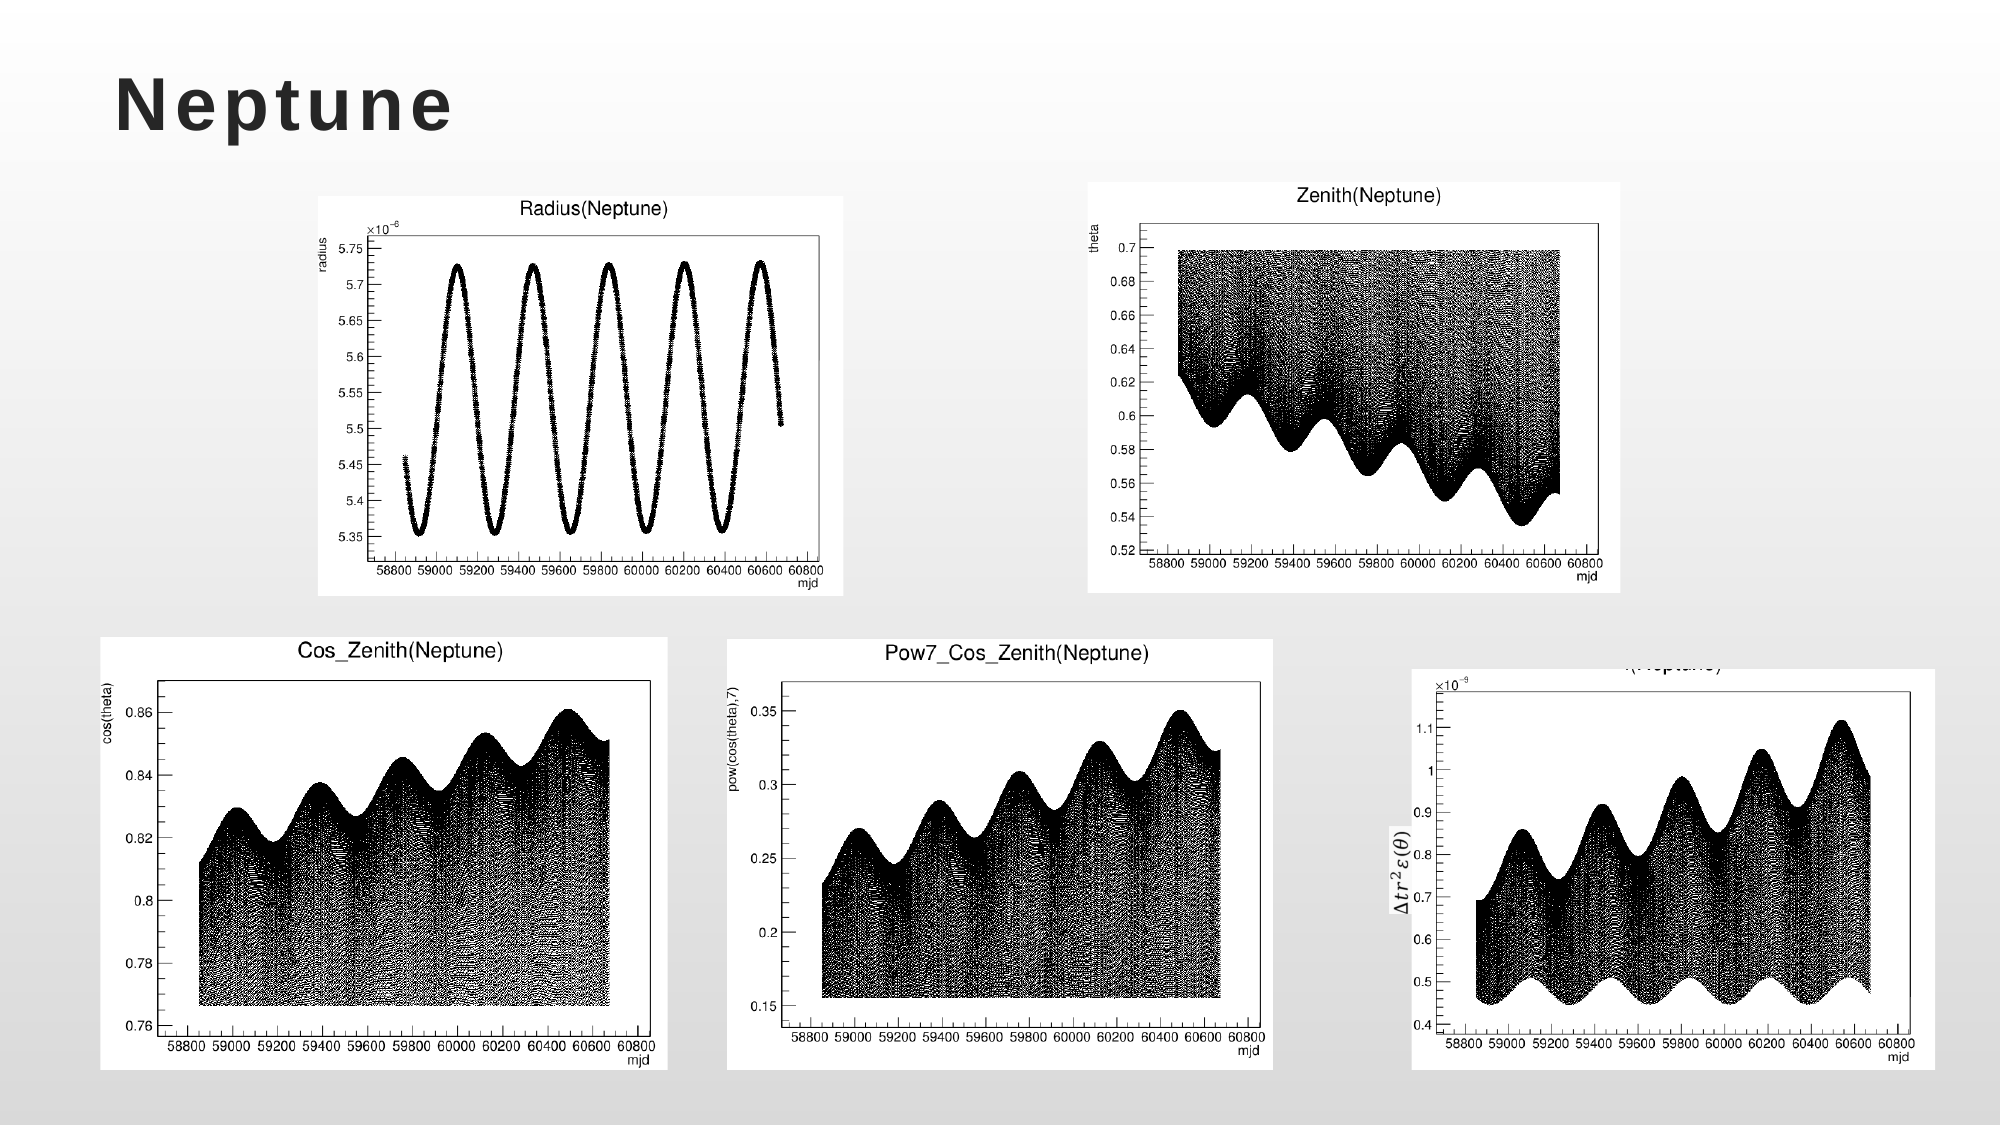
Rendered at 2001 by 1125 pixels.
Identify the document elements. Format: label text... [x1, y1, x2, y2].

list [317, 196, 844, 596]
title Neptune [100, 42, 1900, 159]
picture [1087, 182, 1621, 593]
picture [1356, 669, 1936, 1070]
picture [100, 637, 668, 1070]
picture [727, 638, 1274, 1070]
